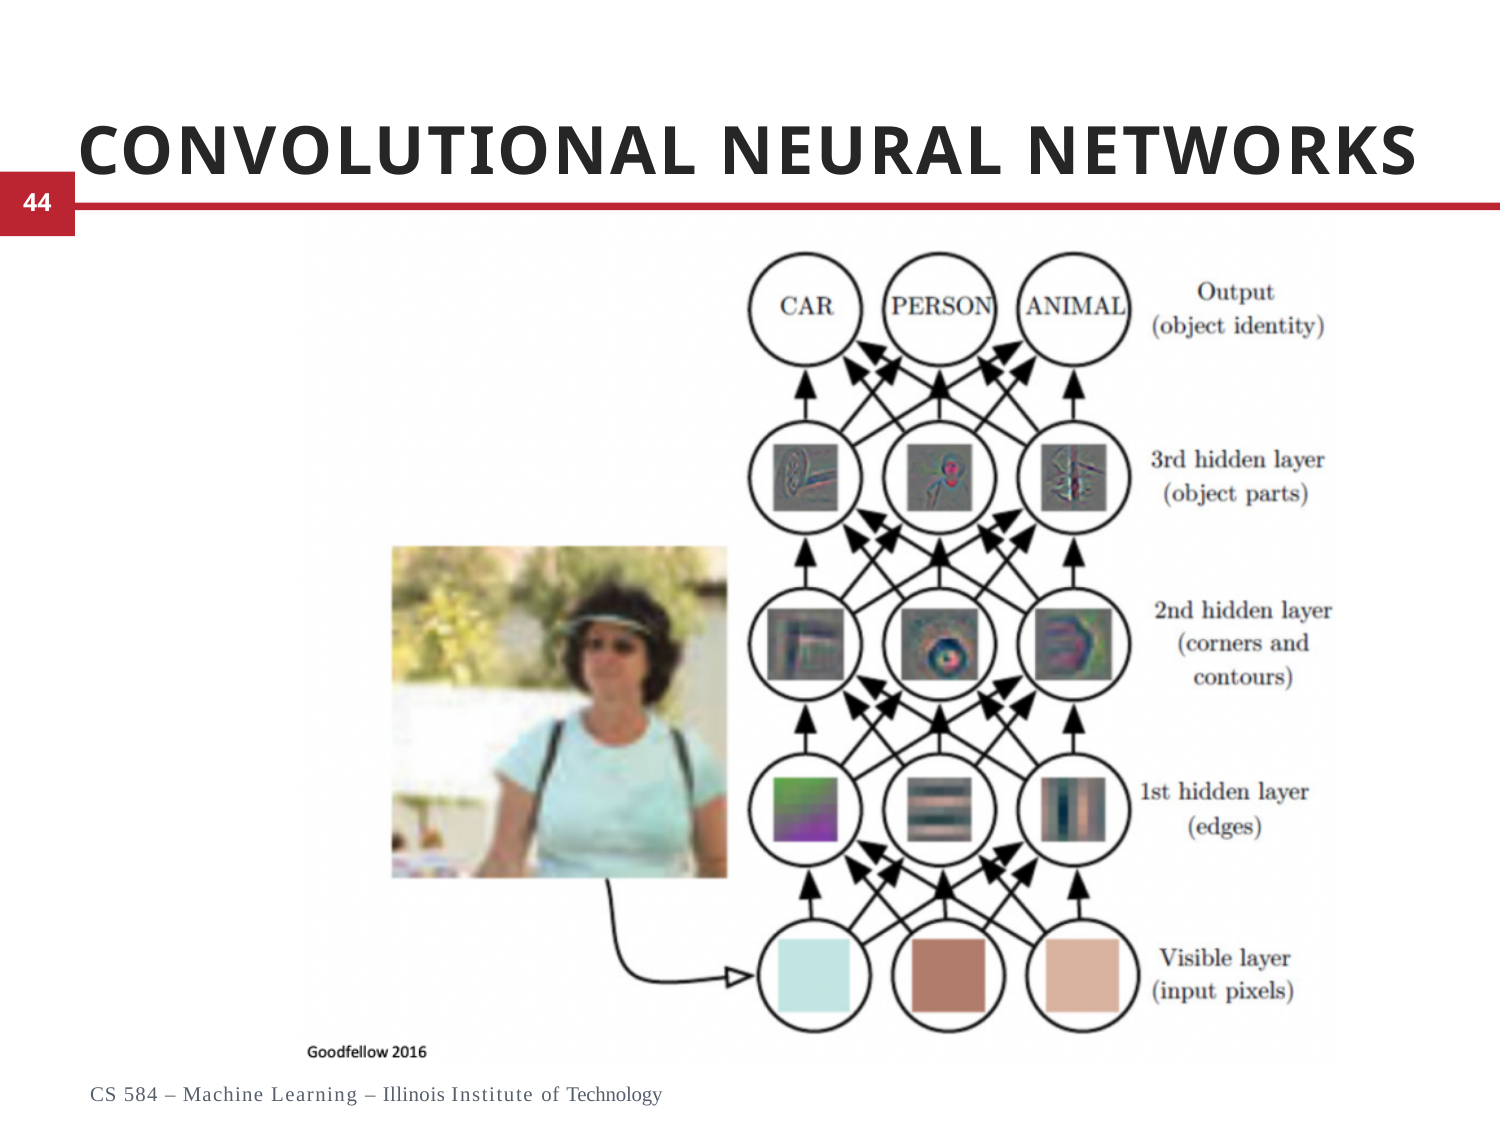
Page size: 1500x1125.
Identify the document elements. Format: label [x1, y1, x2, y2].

footer [87, 1080, 680, 1125]
picture [299, 212, 1339, 1065]
title [75, 0, 1425, 188]
